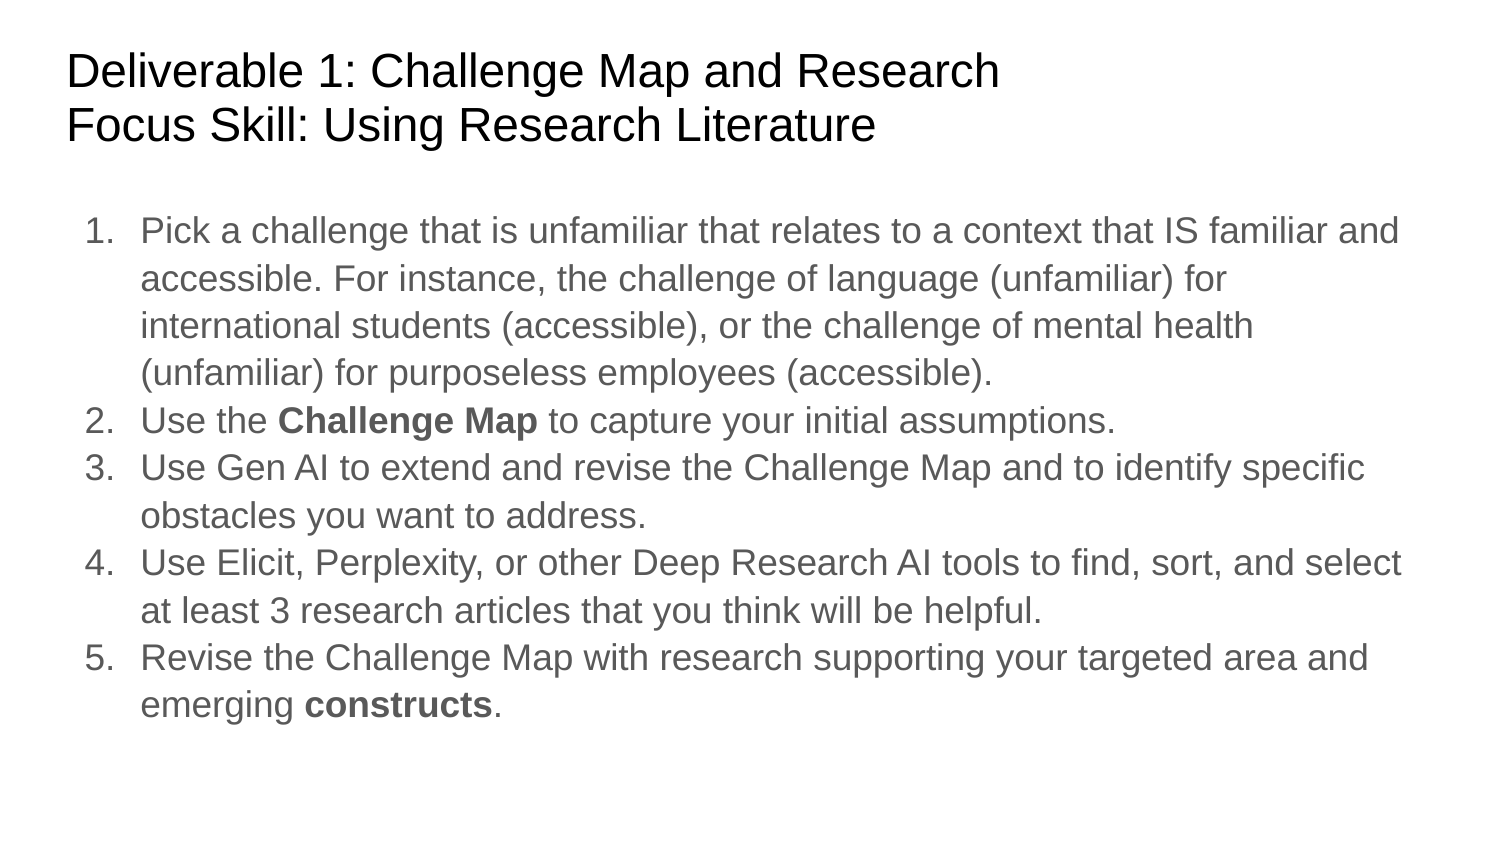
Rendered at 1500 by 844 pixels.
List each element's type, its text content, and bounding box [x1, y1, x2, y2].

list Pick a challenge that is unfamiliar that relates to a context that IS familiar and accessible. For instance, the challenge of language (unfamiliar) for international students (accessible), or the challenge of mental health (unfamiliar) for purposeless employees (accessible). Use the Challenge Map to capture your initial assumptions. Use Gen AI to extend and revise the Challenge Map and to identify specific obstacles you want to address. Use Elicit, Perplexity, or other Deep Research AI tools to find, sort, and select at least 3 research articles that you think will be helpful. Revise the Challenge Map with research supporting your targeted area and emerging constructs. [51, 189, 1449, 750]
title Deliverable 1: Challenge Map and Research Focus Skill: Using Research Literature [51, 29, 1449, 167]
